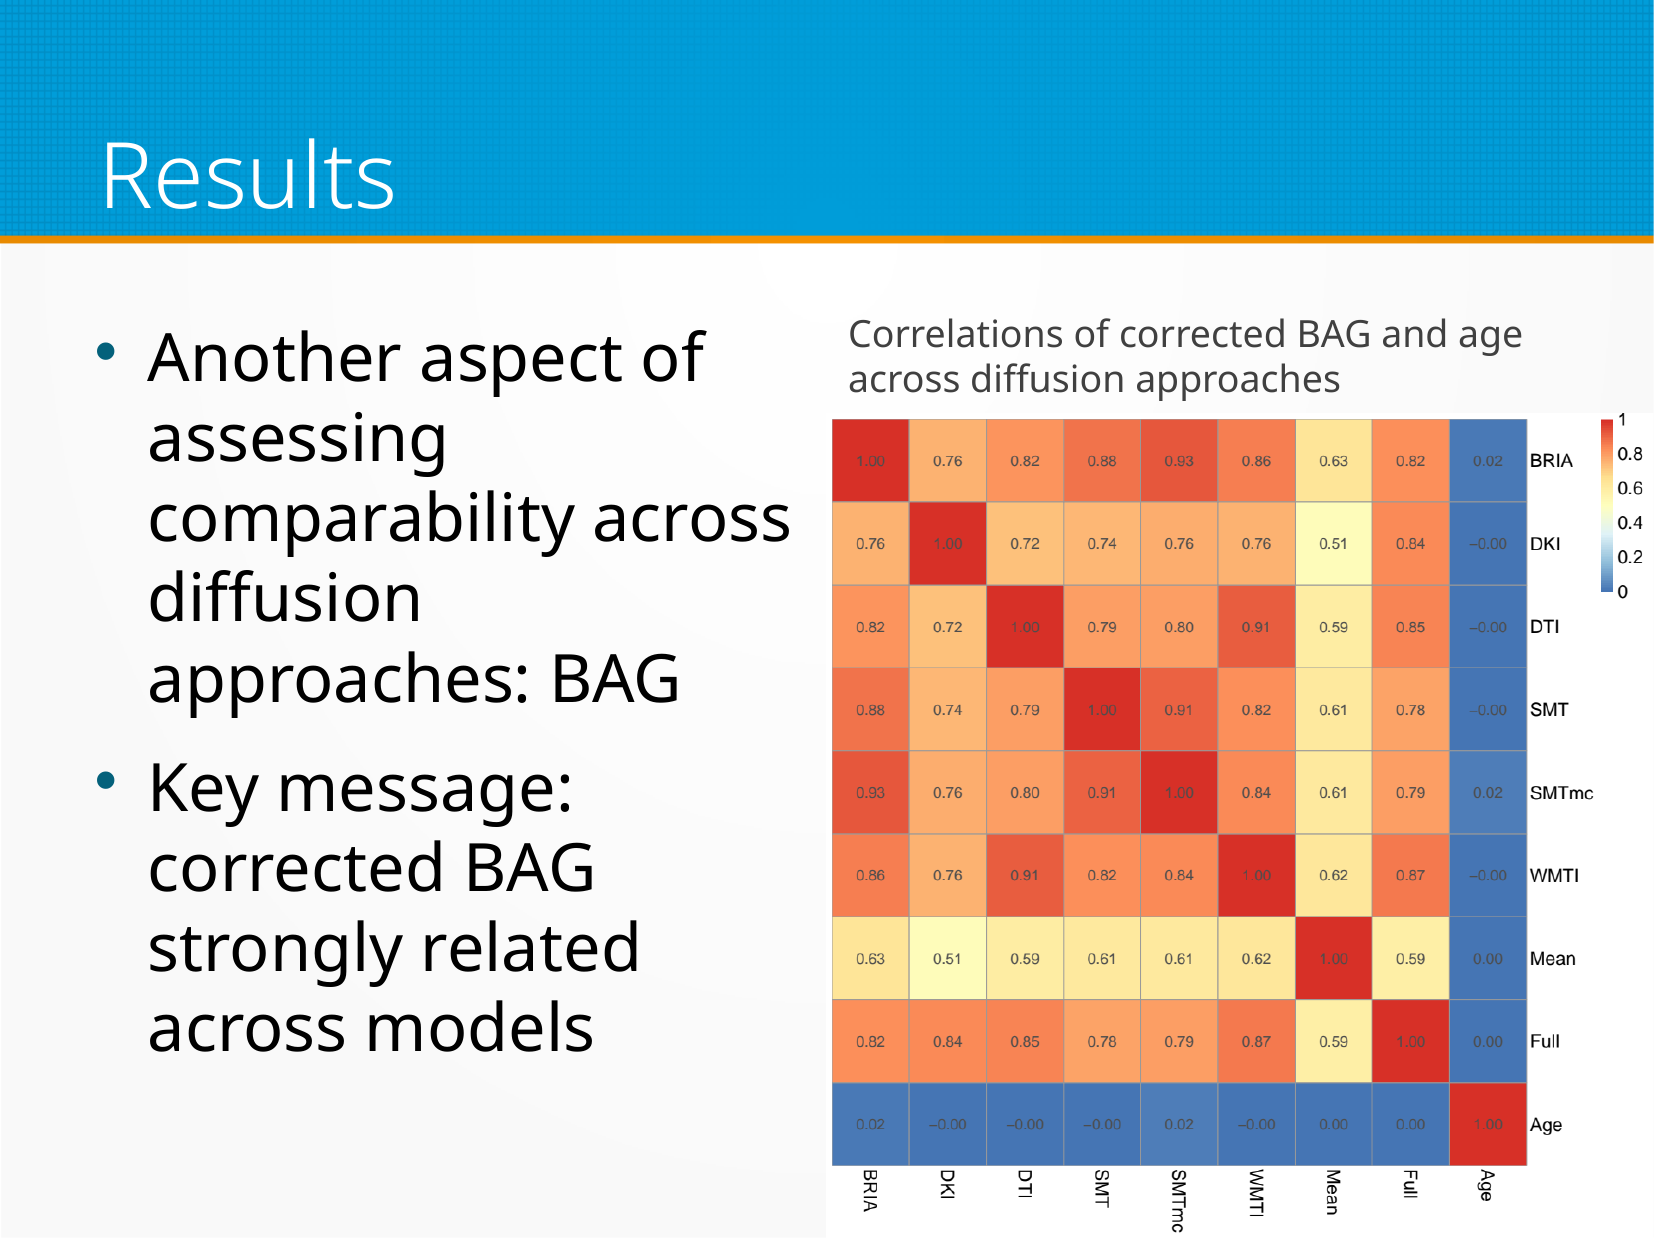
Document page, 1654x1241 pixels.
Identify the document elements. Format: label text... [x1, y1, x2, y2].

title Results [98, 19, 1654, 227]
picture [0, 236, 1654, 1241]
text_box Another aspect of assessing comparability across diffusion approaches: BAG Key message: corrected BAG strongly related across models [76, 315, 805, 1240]
text_box Correlations of corrected BAG and age across diffusion approaches [833, 303, 1654, 406]
